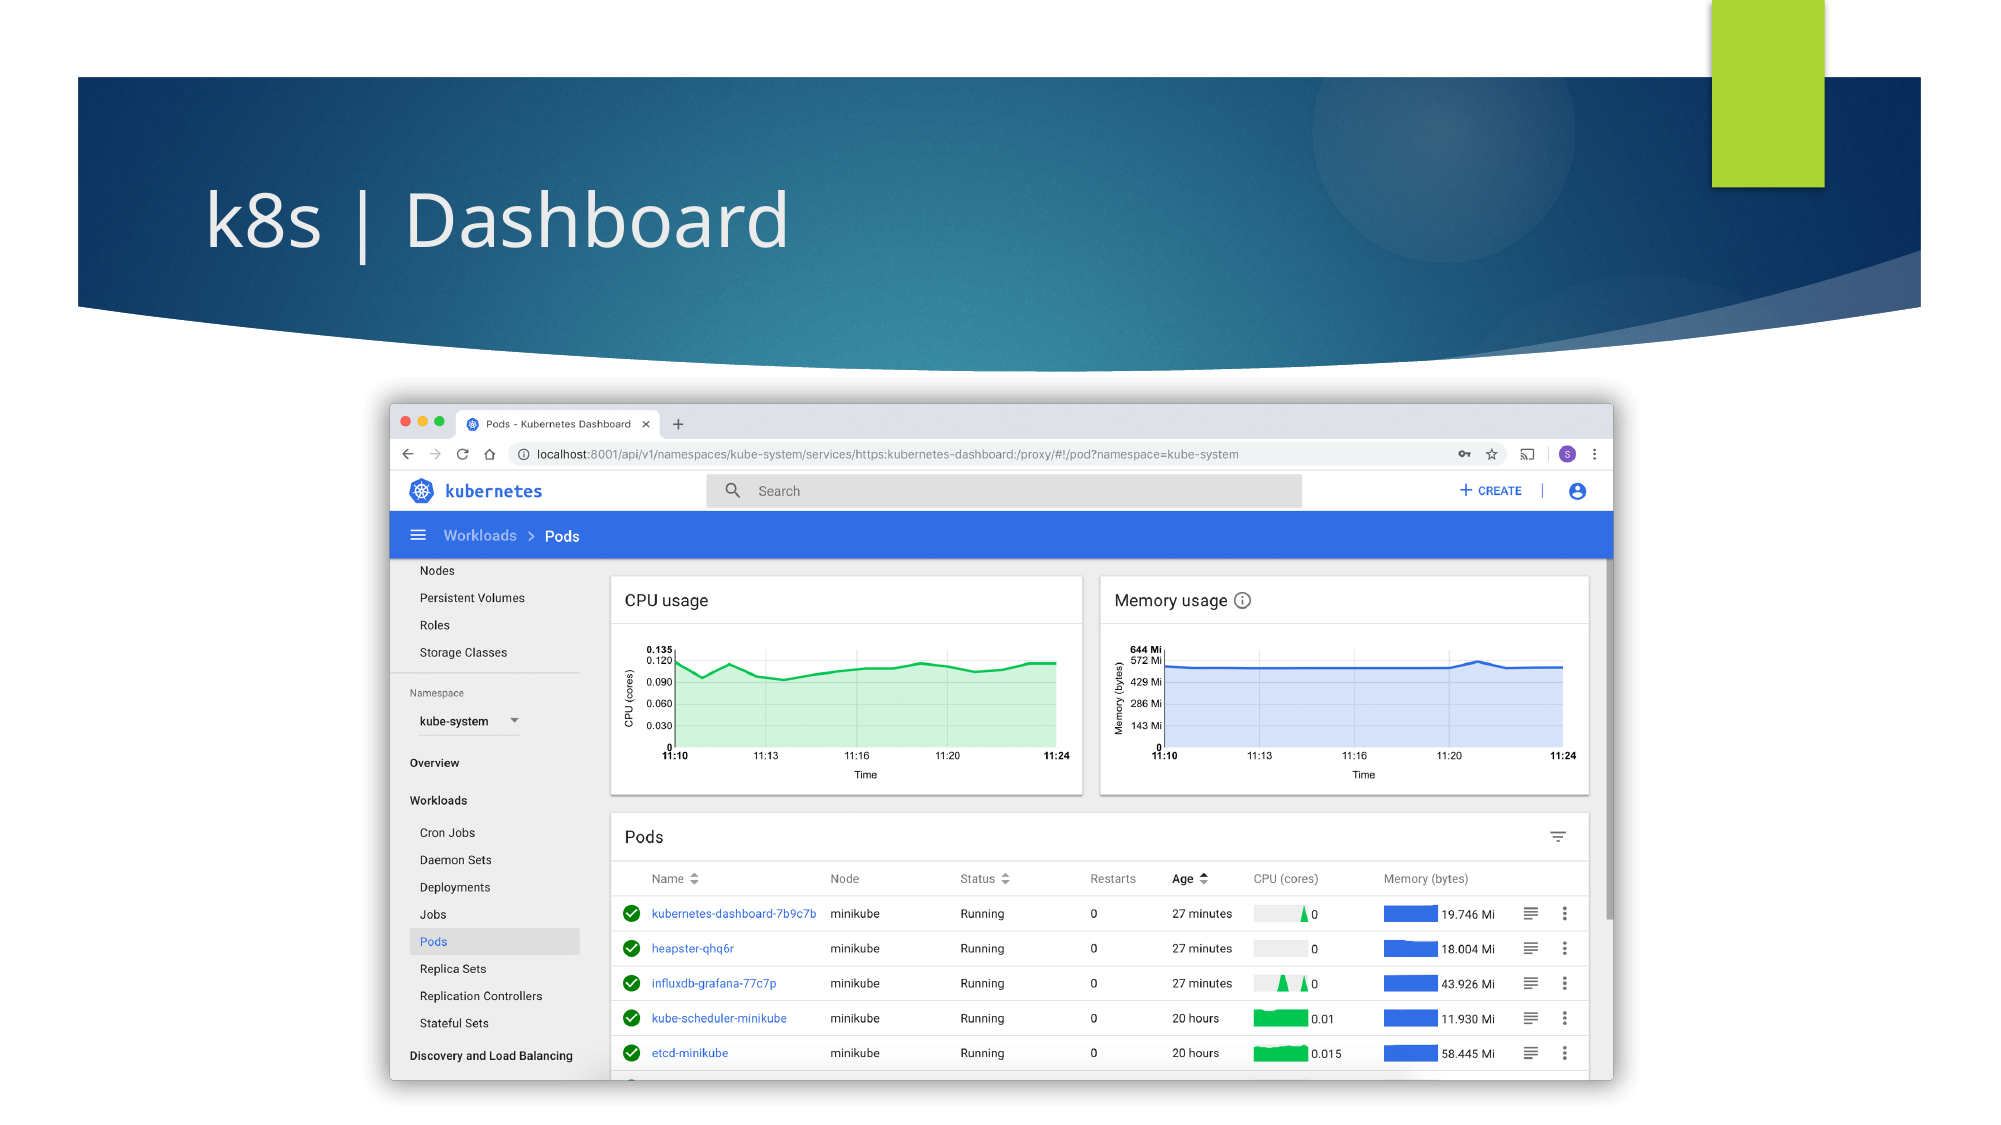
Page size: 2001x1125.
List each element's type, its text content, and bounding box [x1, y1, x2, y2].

title k8s | Dashboard [189, 159, 1627, 276]
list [340, 344, 1660, 1125]
